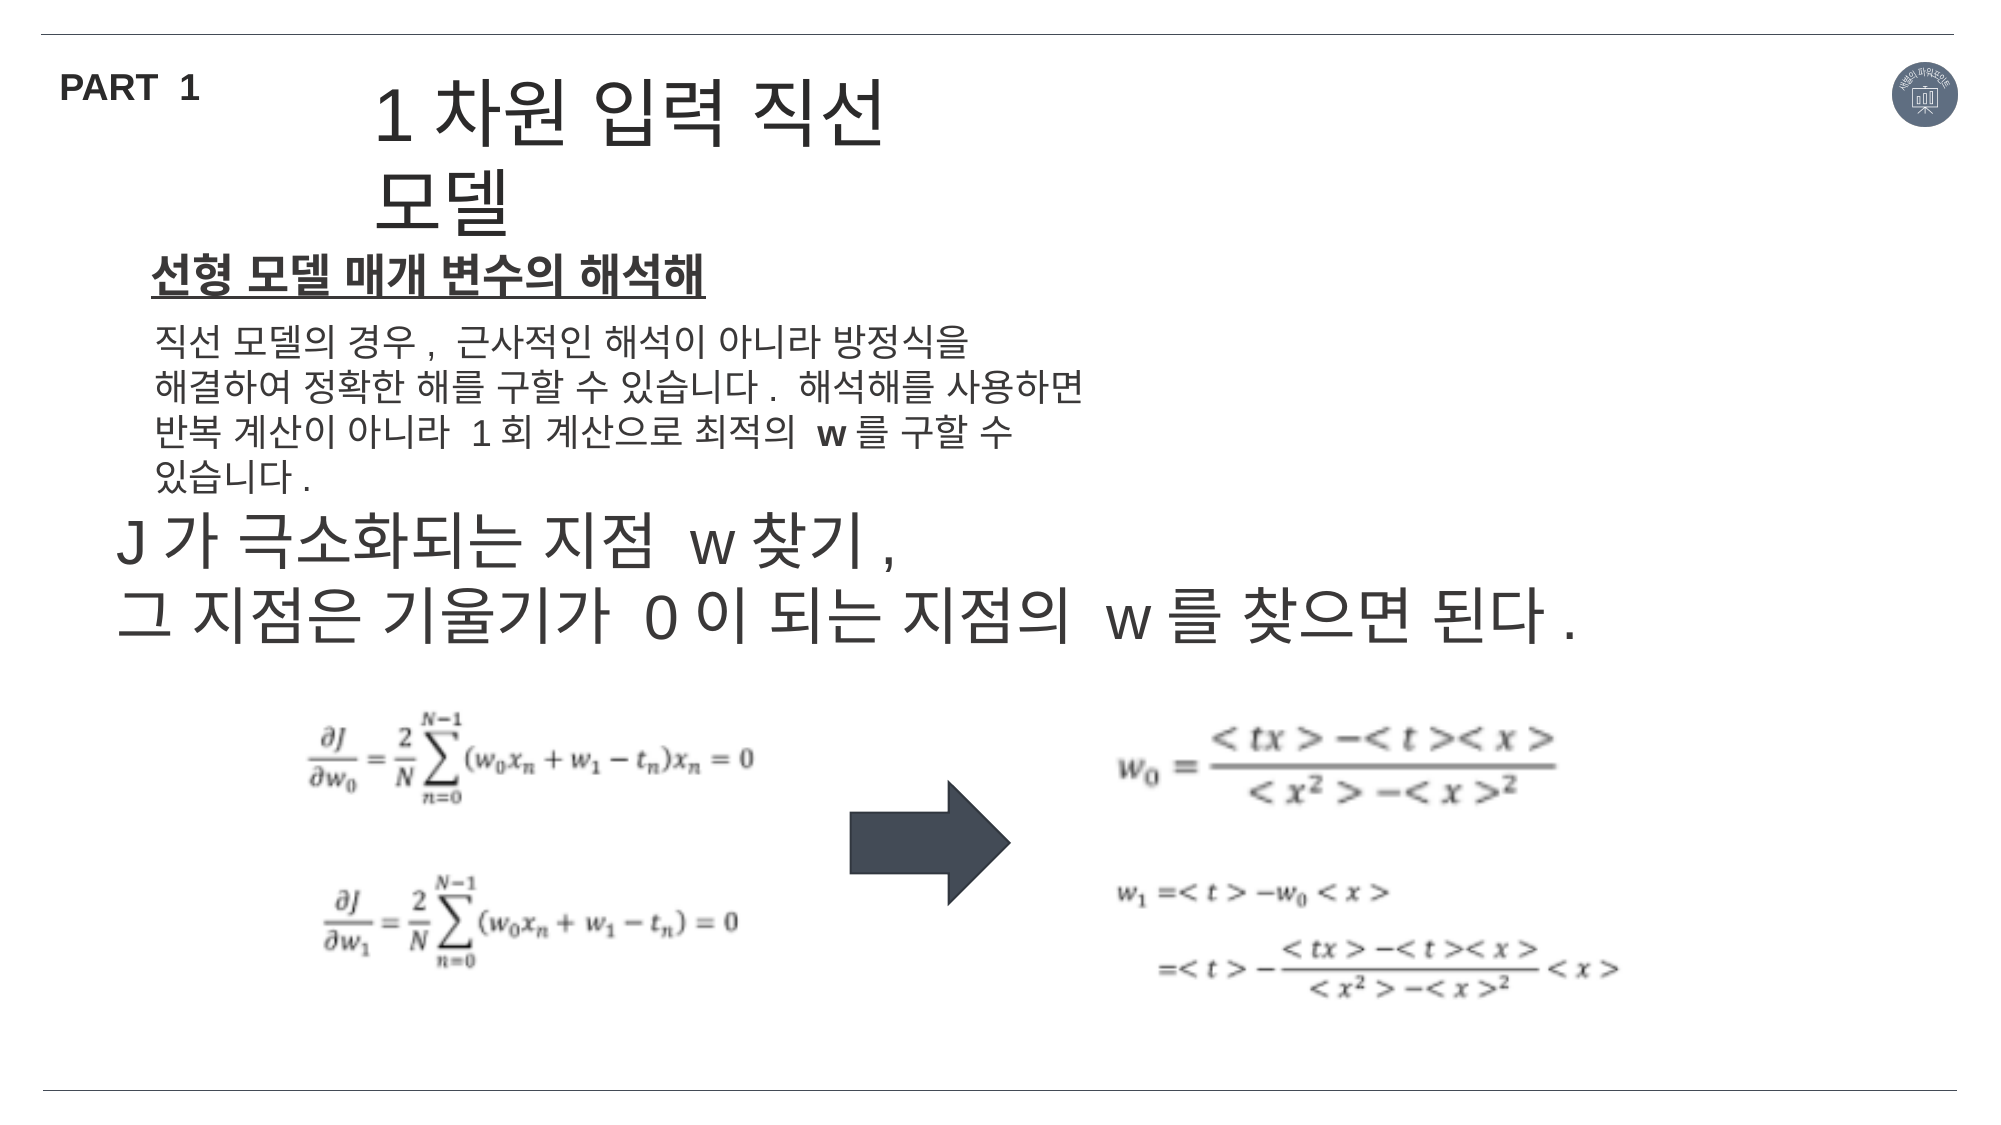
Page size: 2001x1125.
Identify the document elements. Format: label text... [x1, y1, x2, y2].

text_box 직선 모델의 경우, 근사적인 해석이 아니라 방정식을 해결하여 정확한 해를 구할 수 있습니다. 해석해를 사용하면 반복 계산이 아니라 1회 계산으로 최적의 w를 구할 수 있습니다. [139, 311, 1117, 495]
text_box J가 극소화되는 지점 w찾기, 그 지점은 기울기가 0이 되는 지점의 w를 찾으면 된다. [101, 495, 1594, 660]
text_box 선형 모델 매개 변수의 해석해 [135, 239, 721, 310]
text_box PART 1 [44, 55, 235, 116]
picture [293, 695, 778, 984]
text_box [849, 779, 1012, 907]
text_box 1차원 입력 직선 모델 [358, 59, 1061, 255]
picture [1095, 862, 1656, 1030]
picture [1087, 698, 1593, 846]
picture [1892, 62, 1958, 127]
